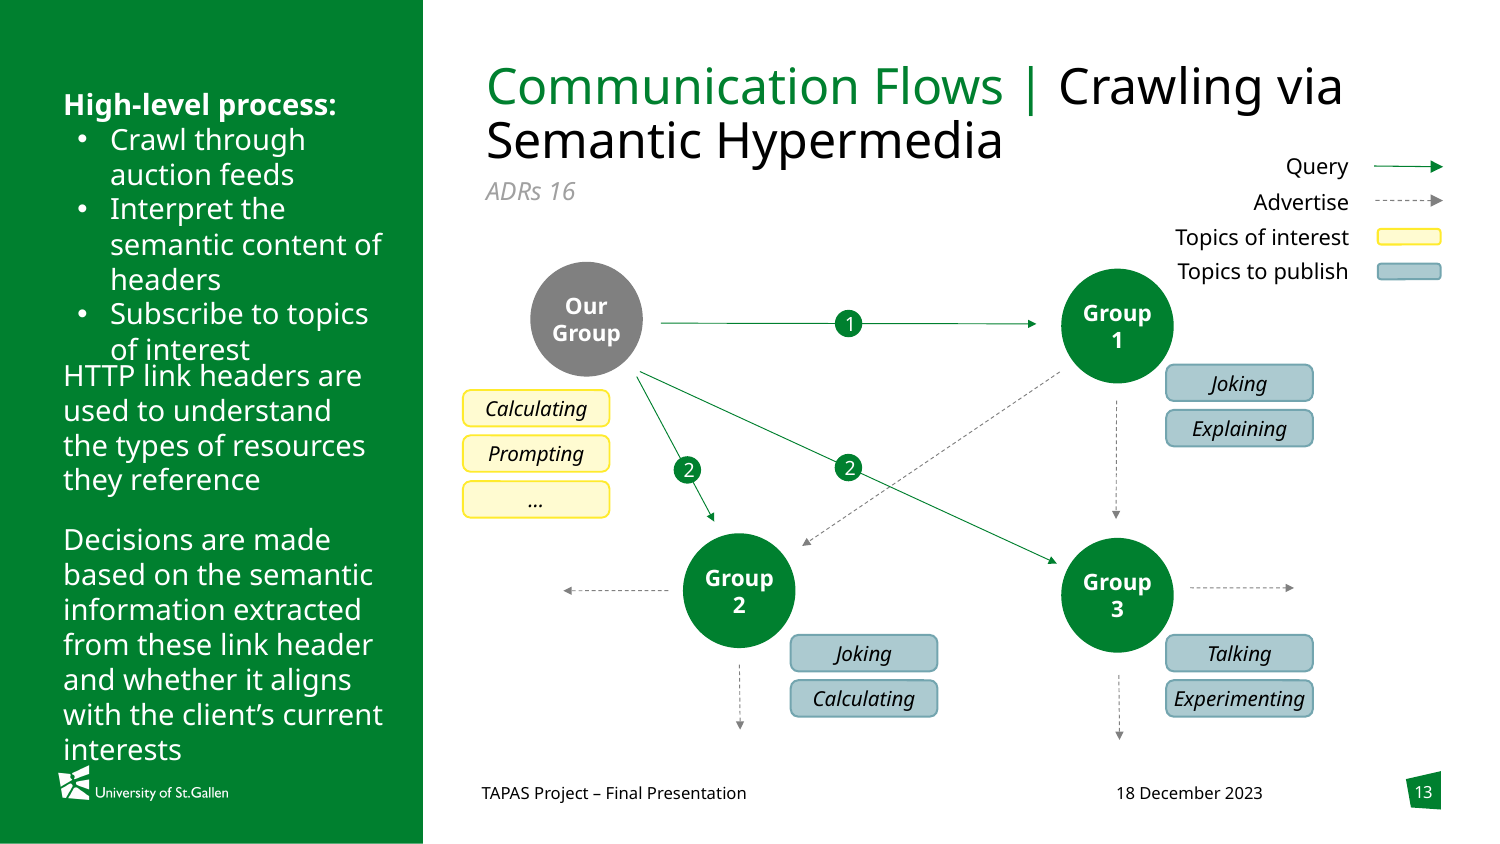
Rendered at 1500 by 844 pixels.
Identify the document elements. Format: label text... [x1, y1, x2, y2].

text_box ADRs 16 [485, 174, 728, 207]
text_box High-level process: Crawl through auction feeds Interpret the semantic content of headers Subscribe to topics of interest [63, 86, 384, 356]
text_box [0, 0, 424, 844]
text_box Query [1239, 144, 1364, 181]
text_box Topics of interest [1138, 215, 1365, 250]
text_box Decisions are made based on the semantic information extracted from these link header and whether it aligns with the client’s current interests [63, 521, 384, 767]
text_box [462, 261, 643, 518]
title Communication Flows | Crawling via Semantic Hypermedia [486, 61, 1442, 162]
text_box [563, 587, 1295, 740]
text_box Topics to publish [1138, 250, 1365, 292]
text_box Advertise [1228, 181, 1365, 215]
text_box HTTP link headers are used to understand the types of resources they reference [63, 356, 384, 497]
text_box [1376, 227, 1442, 246]
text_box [636, 371, 1057, 564]
text_box [1376, 262, 1442, 281]
picture [58, 765, 228, 801]
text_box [682, 447, 1313, 717]
slide_number 13 [1405, 782, 1442, 827]
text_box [660, 268, 1313, 447]
